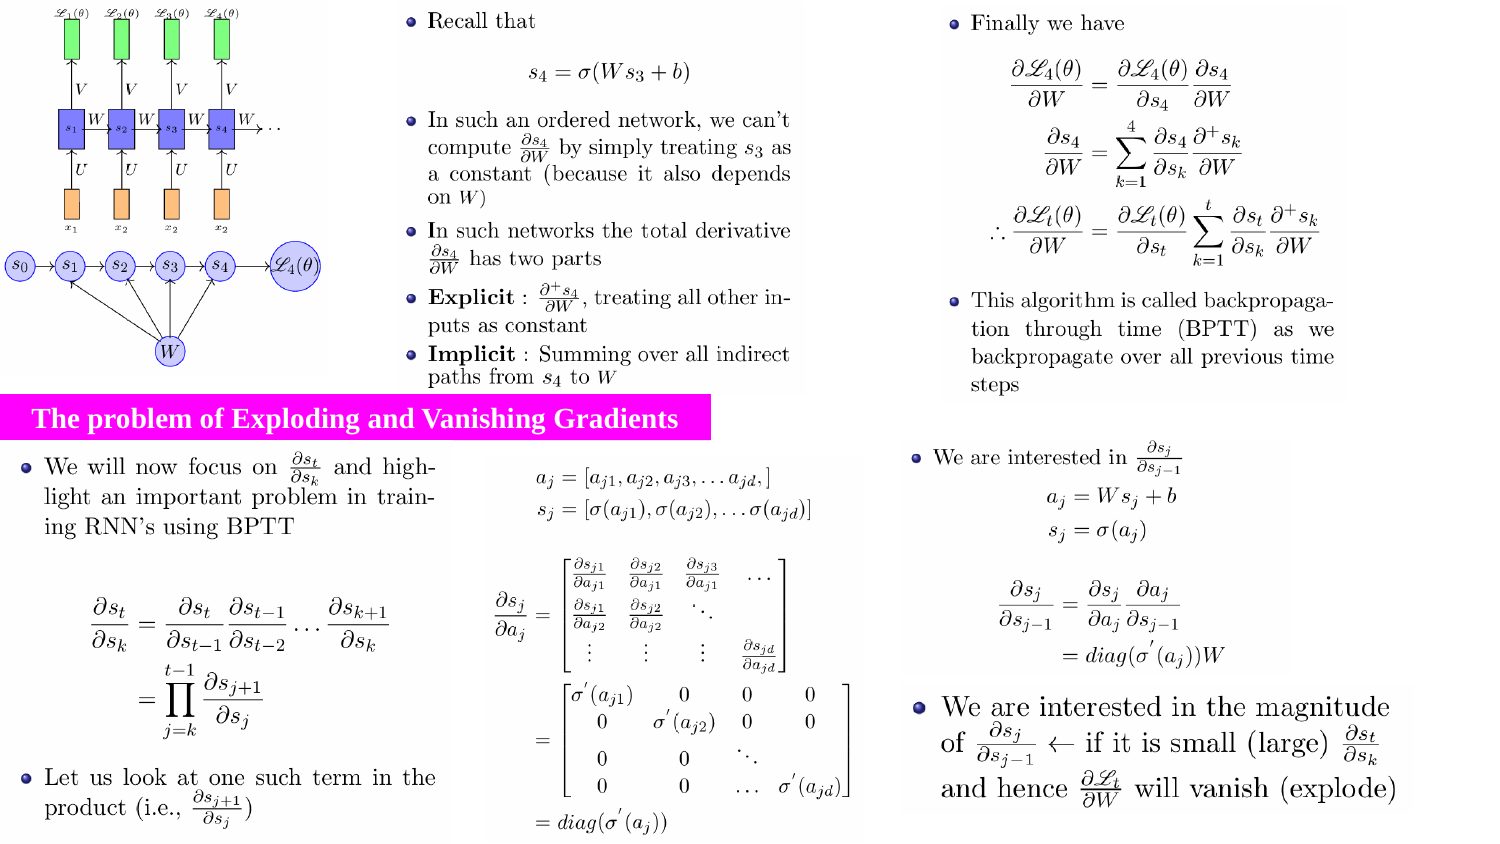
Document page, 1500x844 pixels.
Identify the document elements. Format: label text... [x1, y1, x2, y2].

picture [900, 683, 1416, 814]
picture [941, 4, 1346, 405]
picture [0, 0, 328, 376]
picture [900, 439, 1293, 674]
text_box The problem of Exploding and Vanishing Gradients [0, 394, 711, 441]
picture [483, 455, 863, 843]
picture [0, 440, 453, 844]
picture [397, 0, 806, 395]
